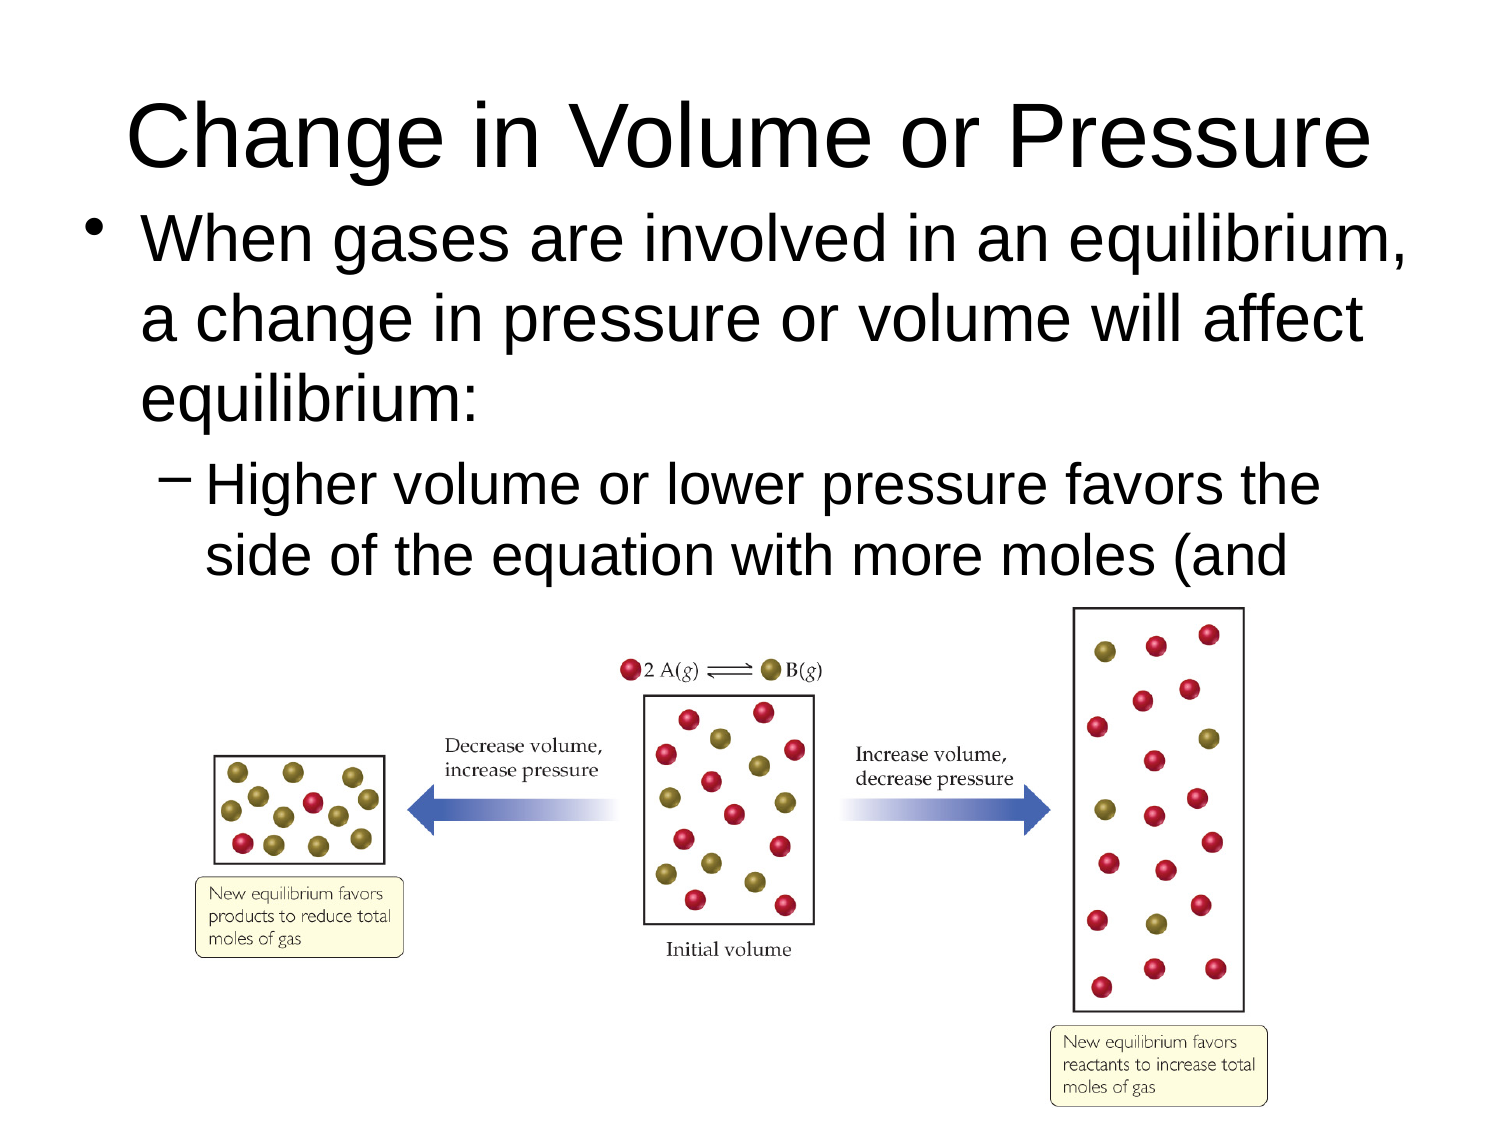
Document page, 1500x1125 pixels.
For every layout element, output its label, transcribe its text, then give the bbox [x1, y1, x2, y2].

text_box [187, 599, 1276, 1109]
title Change in Volume or Pressure [0, 37, 1500, 226]
list When gases are involved in an equilibrium, a change in pressure or volume will affect equilibrium: Higher volume or lower pressure favors the side of the equation with more moles (and vice-versa). [68, 187, 1495, 863]
